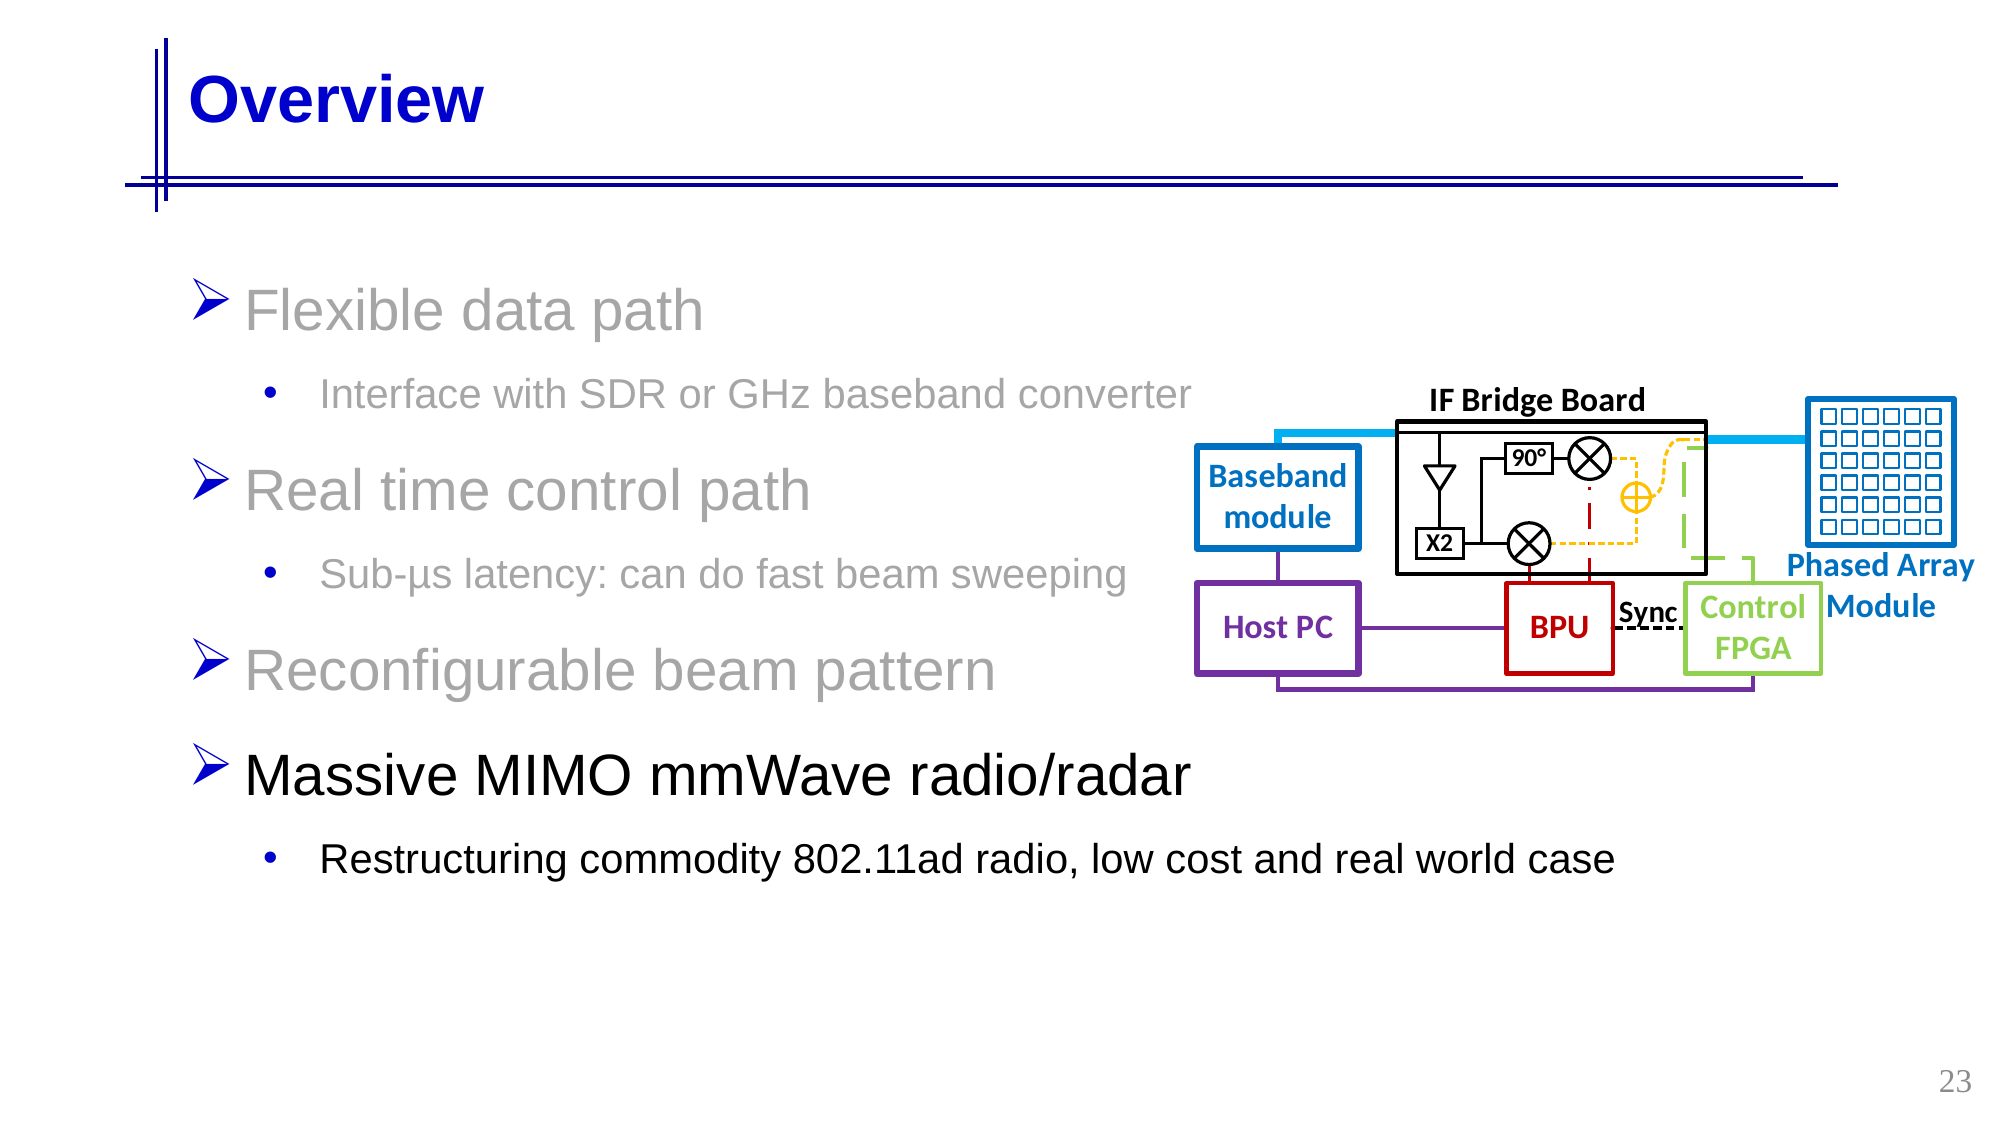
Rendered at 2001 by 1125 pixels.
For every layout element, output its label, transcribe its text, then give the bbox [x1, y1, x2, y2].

title Overview [173, 7, 1898, 196]
picture [1189, 368, 2000, 693]
text_box Flexible data path Interface with SDR or GHz baseband converter Real time control path Sub-µs latency: can do fast beam sweeping Reconfigurable beam pattern Massive MIMO mmWave radio/radar Restructuring commodity 802.11ad radio, low cost and real world case [173, 229, 1775, 890]
slide_number 23 [1897, 1052, 1988, 1106]
